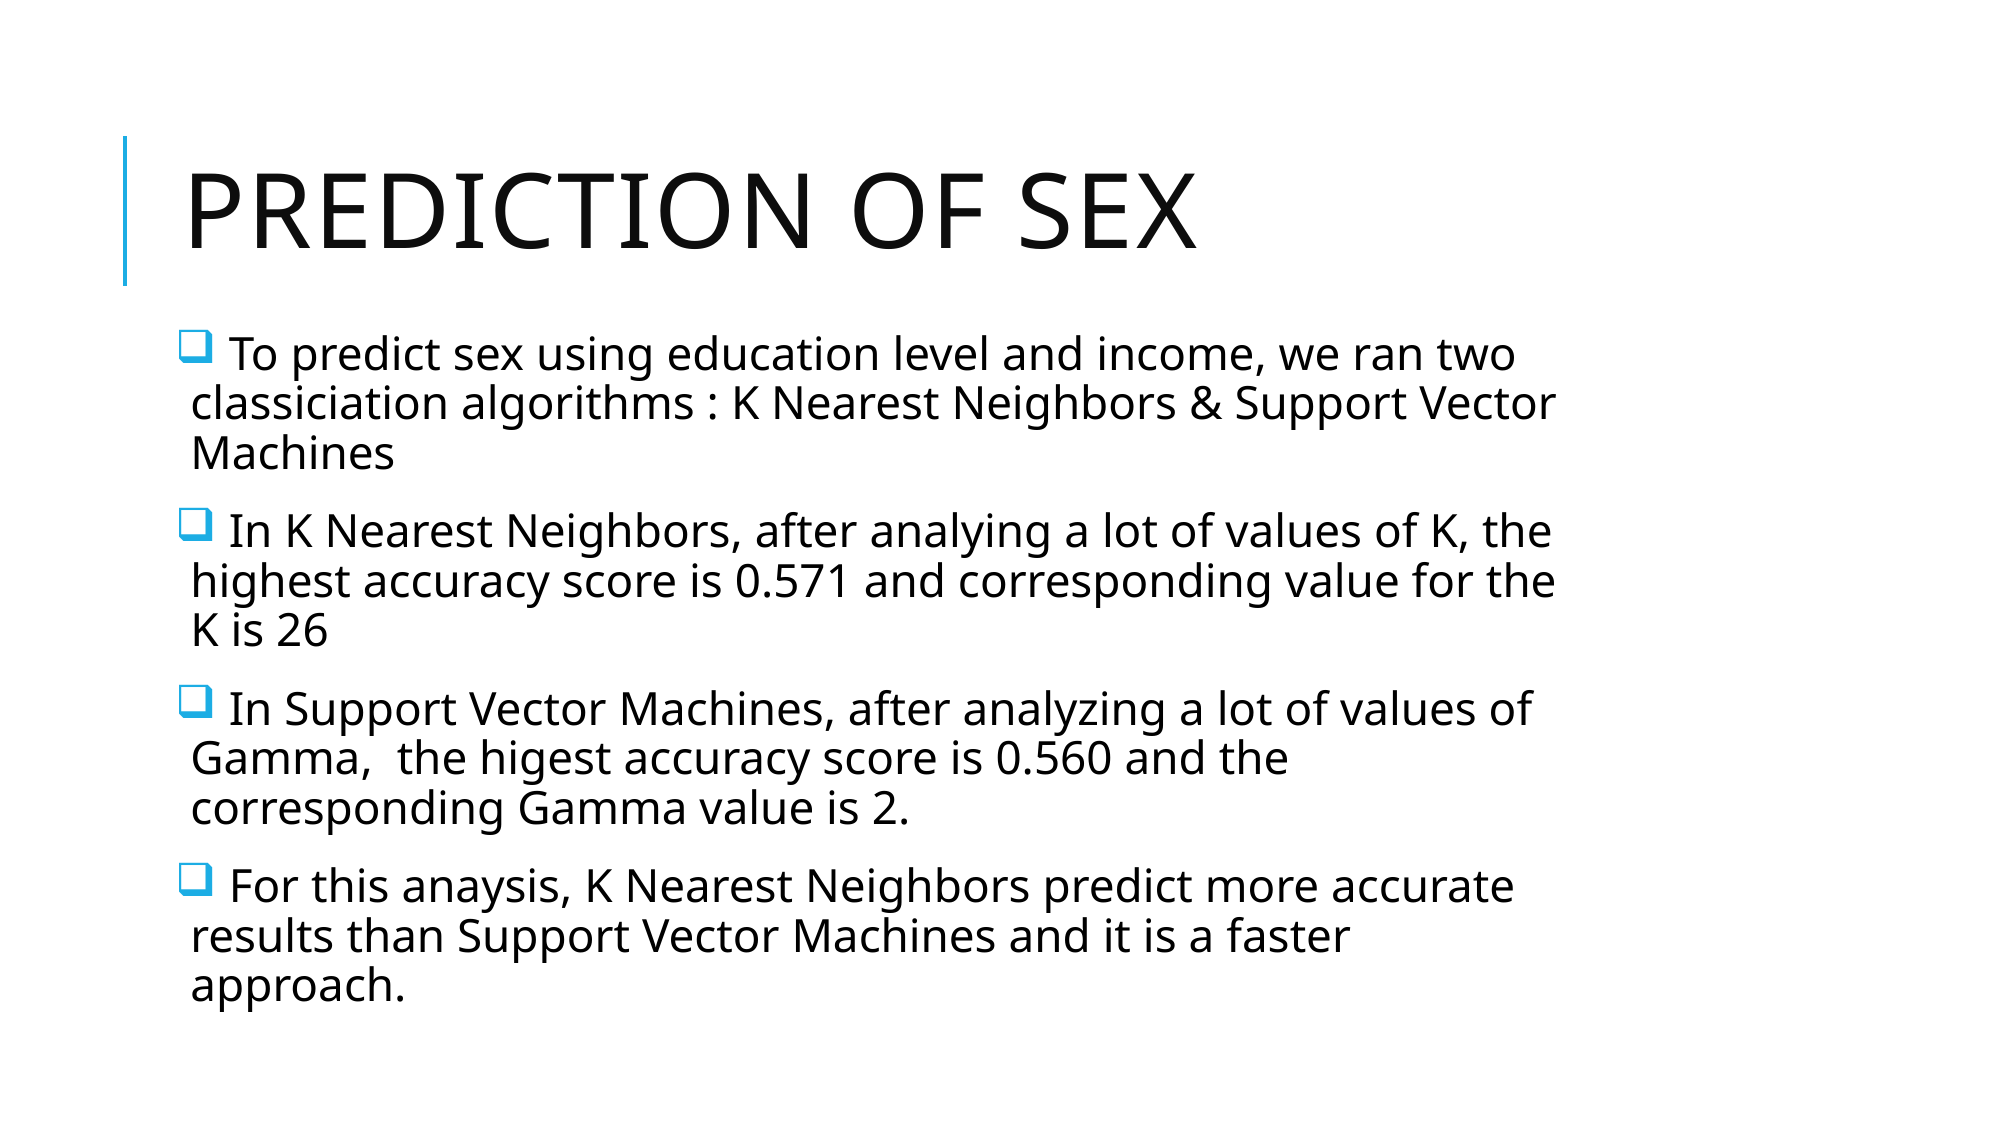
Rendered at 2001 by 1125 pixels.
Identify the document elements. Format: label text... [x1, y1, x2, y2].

list To predict sex using education level and income, we ran two classiciation algorithms : K Nearest Neighbors & Support Vector Machines In K Nearest Neighbors, after analying a lot of values of K, the highest accuracy score is 0.571 and corresponding value for the K is 26 In Support Vector Machines, after analyzing a lot of values of Gamma, the higest accuracy score is 0.560 and the corresponding Gamma value is 2. For this anaysis, K Nearest Neighbors predict more accurate results than Support Vector Machines and it is a faster approach. [168, 323, 1568, 984]
title Prediction of Sex [168, 96, 1763, 342]
